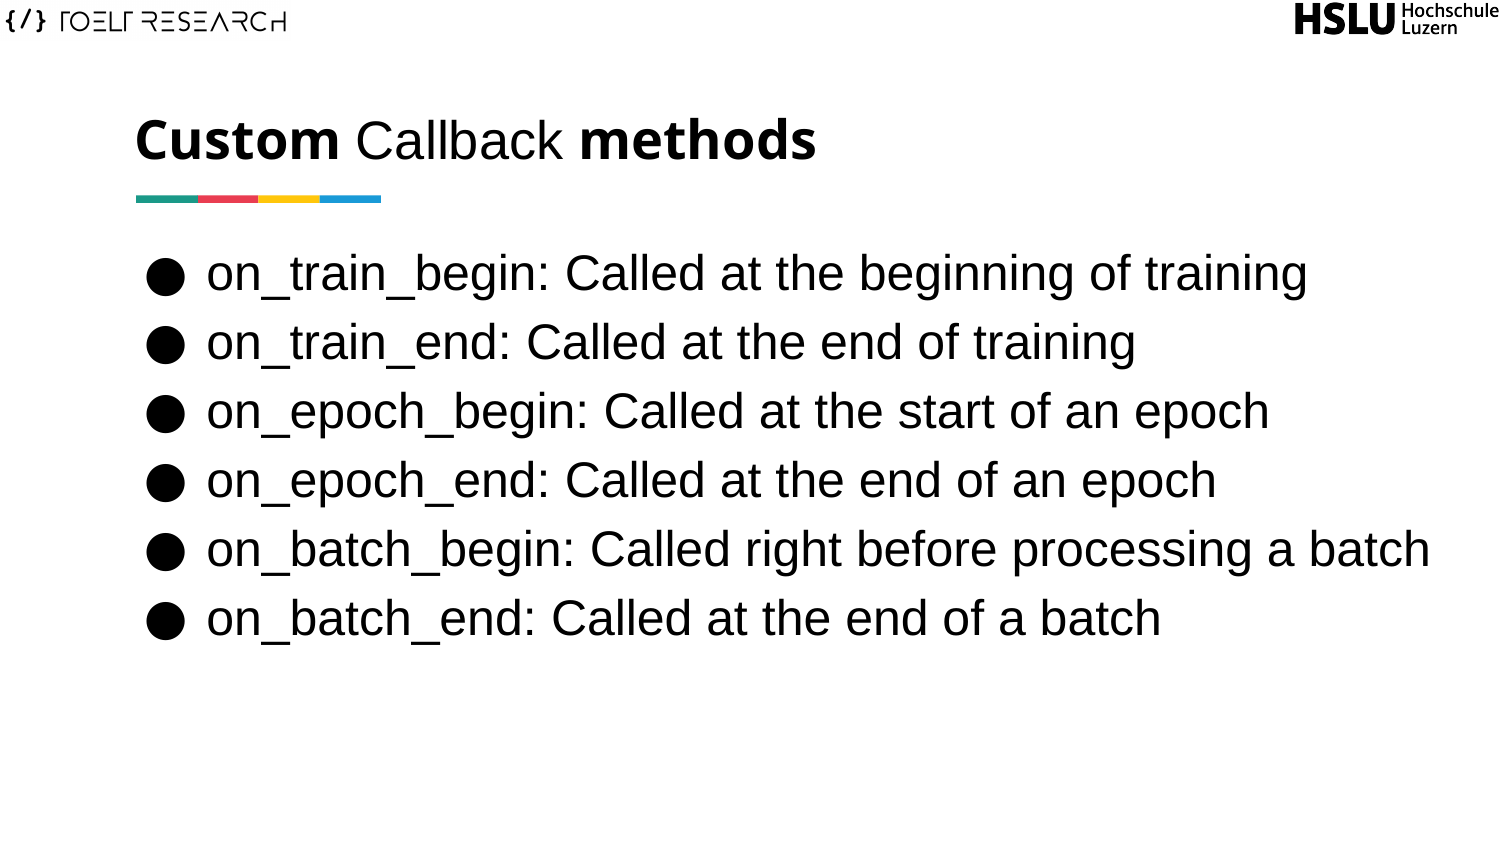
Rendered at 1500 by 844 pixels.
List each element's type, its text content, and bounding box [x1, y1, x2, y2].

picture [1295, 2, 1499, 35]
text_box on_train_begin: Called at the beginning of training on_train_end: Called at the end of training on_epoch_begin: Called at the start of an epoch on_epoch_end: Called at the end of an epoch on_batch_begin: Called right before processing a batch on_batch_end: Called at the end of a batch [116, 216, 1495, 810]
picture [0, 0, 291, 41]
title Custom Callback methods [119, 90, 1381, 179]
